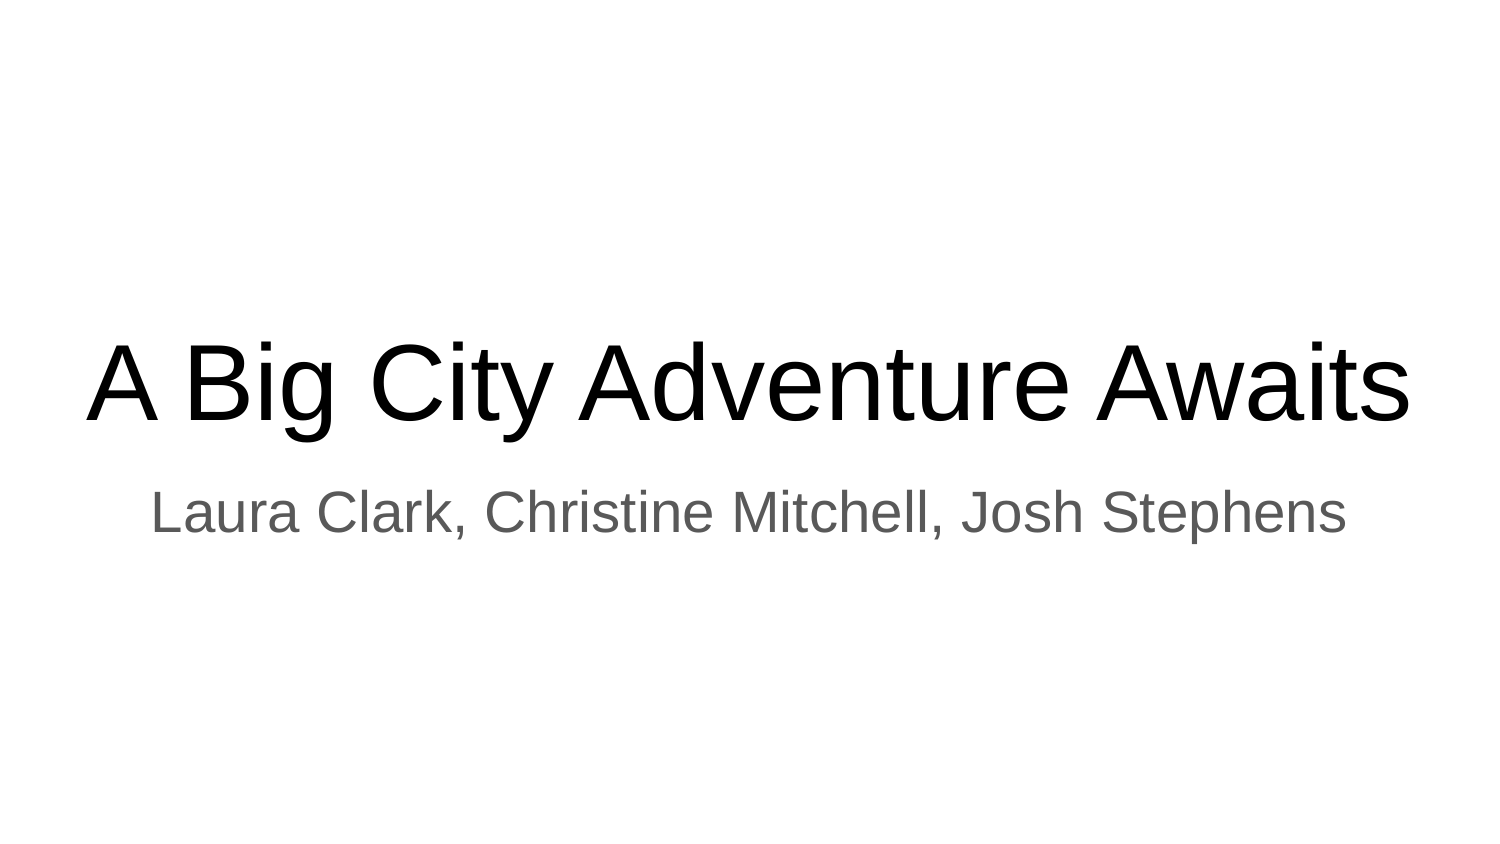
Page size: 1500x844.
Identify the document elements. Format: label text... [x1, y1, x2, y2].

subtitle Laura Clark, Christine Mitchell, Josh Stephens [51, 464, 1449, 595]
title A Big City Adventure Awaits [51, 122, 1449, 459]
